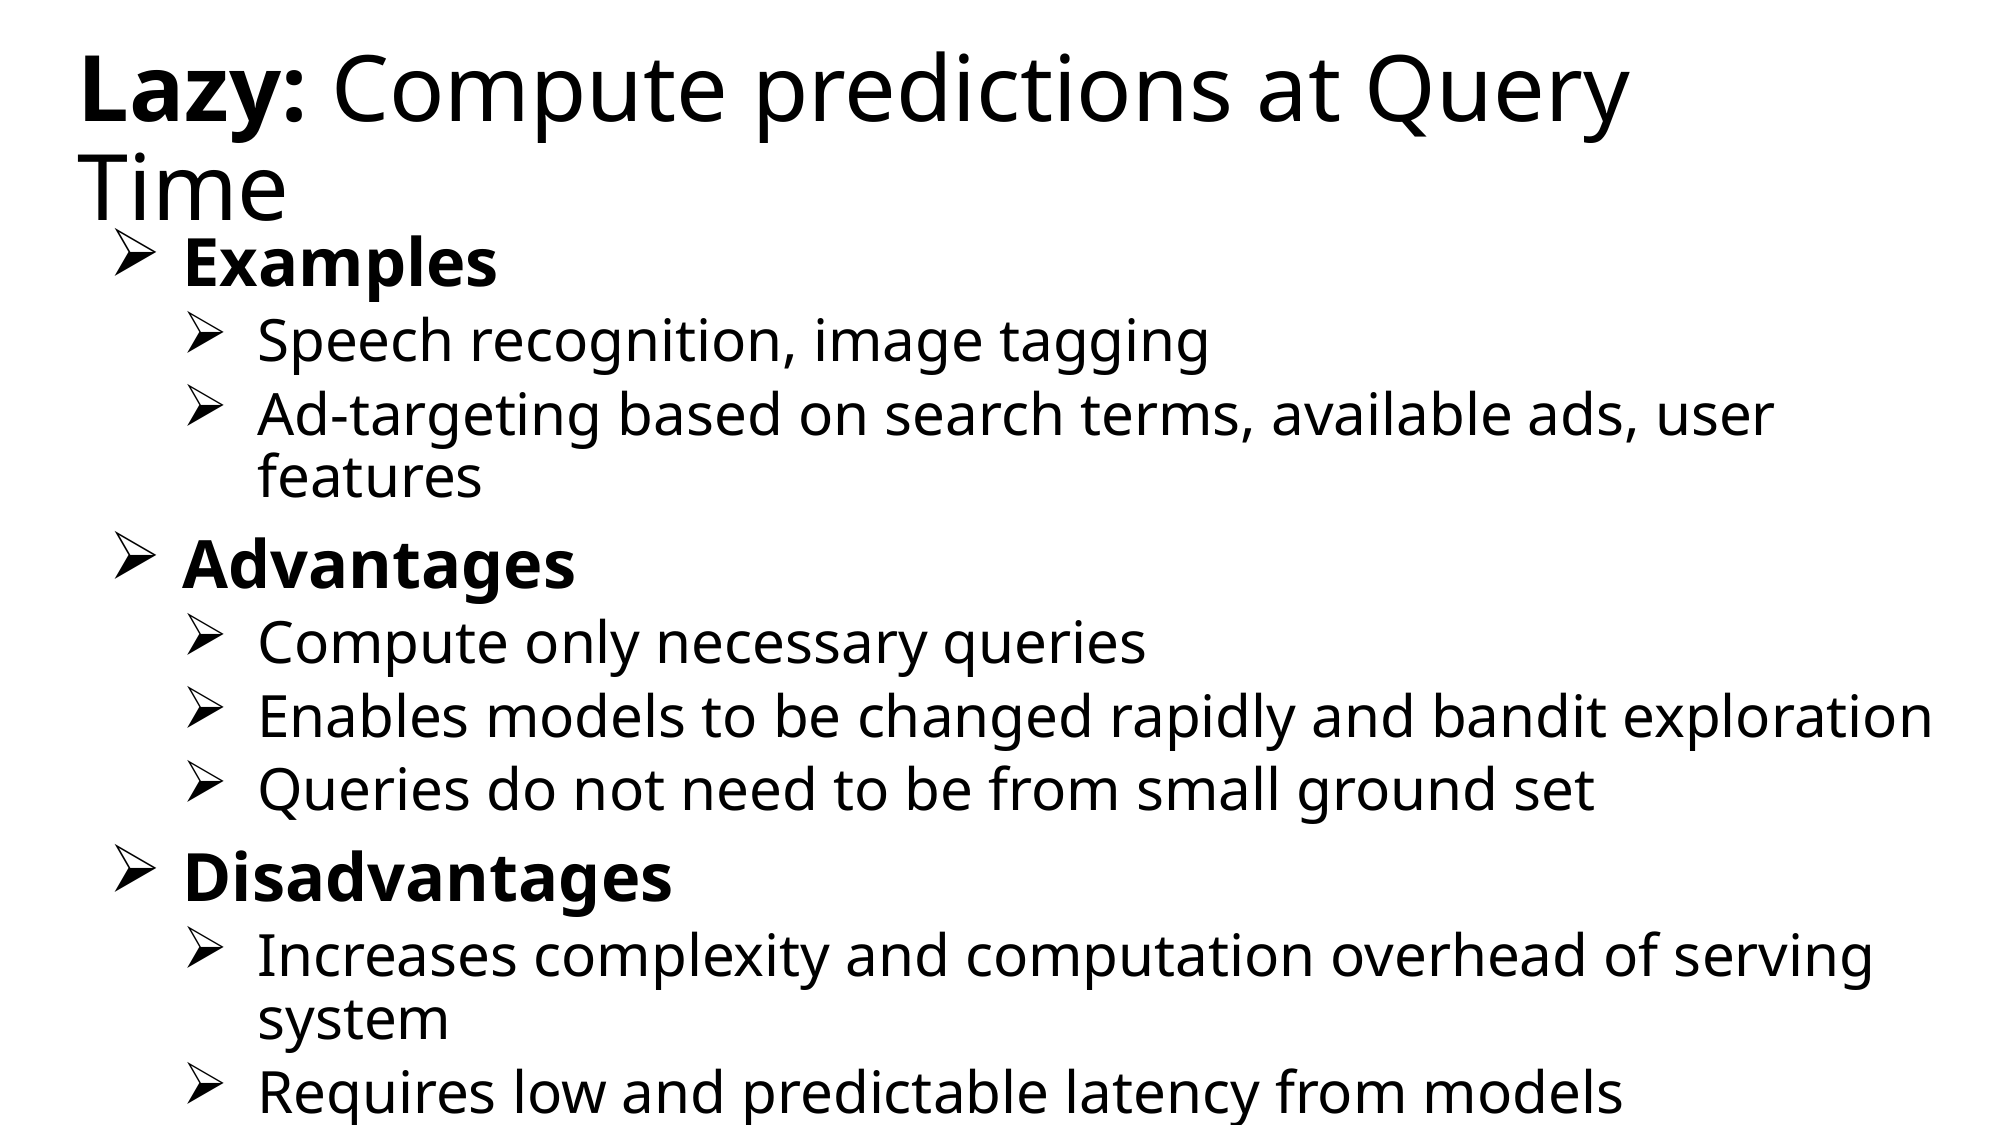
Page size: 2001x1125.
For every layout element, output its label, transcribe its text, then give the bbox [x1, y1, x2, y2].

title Lazy: Compute predictions at Query Time [62, 32, 1881, 251]
list Examples Speech recognition, image tagging Ad-targeting based on search terms, available ads, user features Advantages Compute only necessary queries Enables models to be changed rapidly and bandit exploration Queries do not need to be from small ground set Disadvantages Increases complexity and computation overhead of serving system Requires low and predictable latency from models [92, 221, 1952, 1125]
